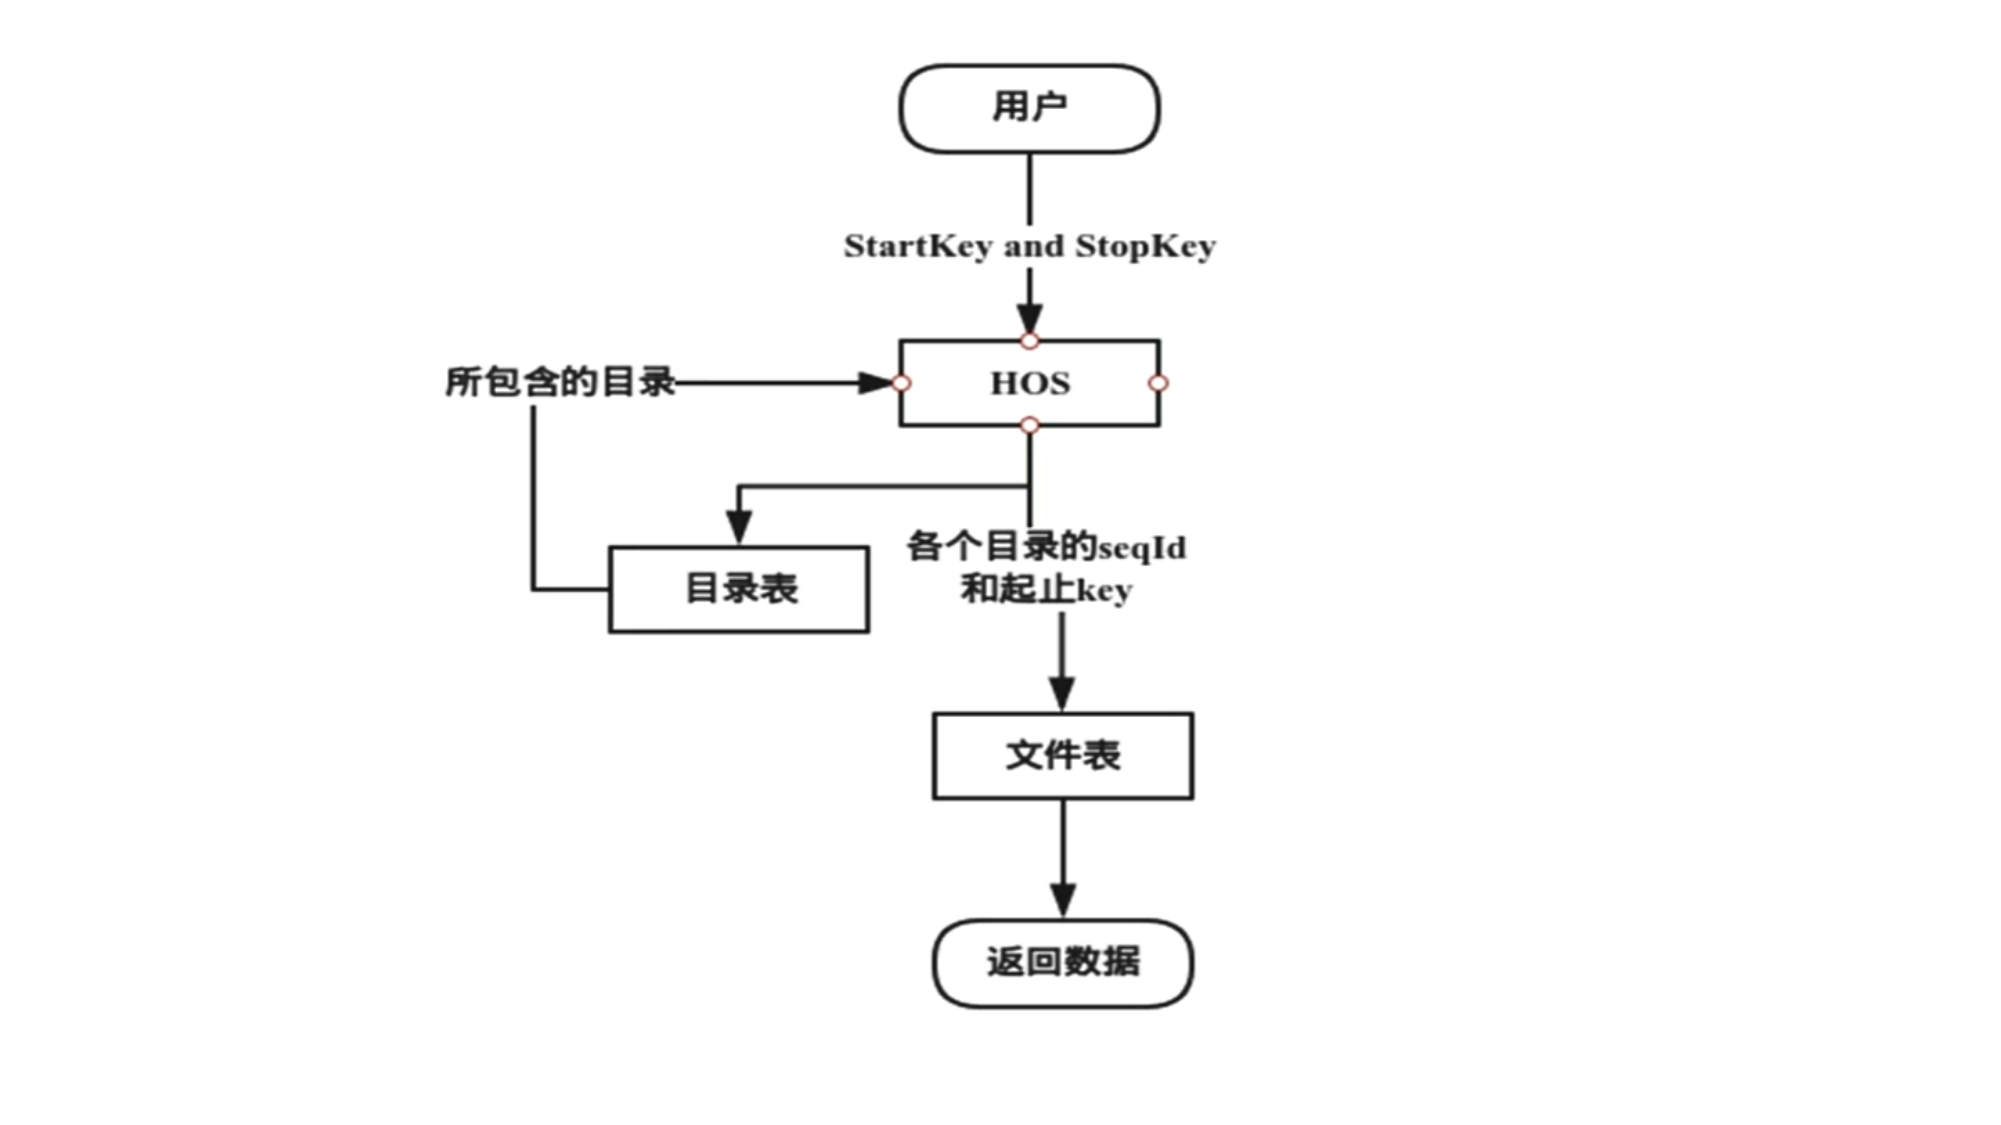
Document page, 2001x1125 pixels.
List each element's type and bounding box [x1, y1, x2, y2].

picture [96, 30, 1924, 1091]
